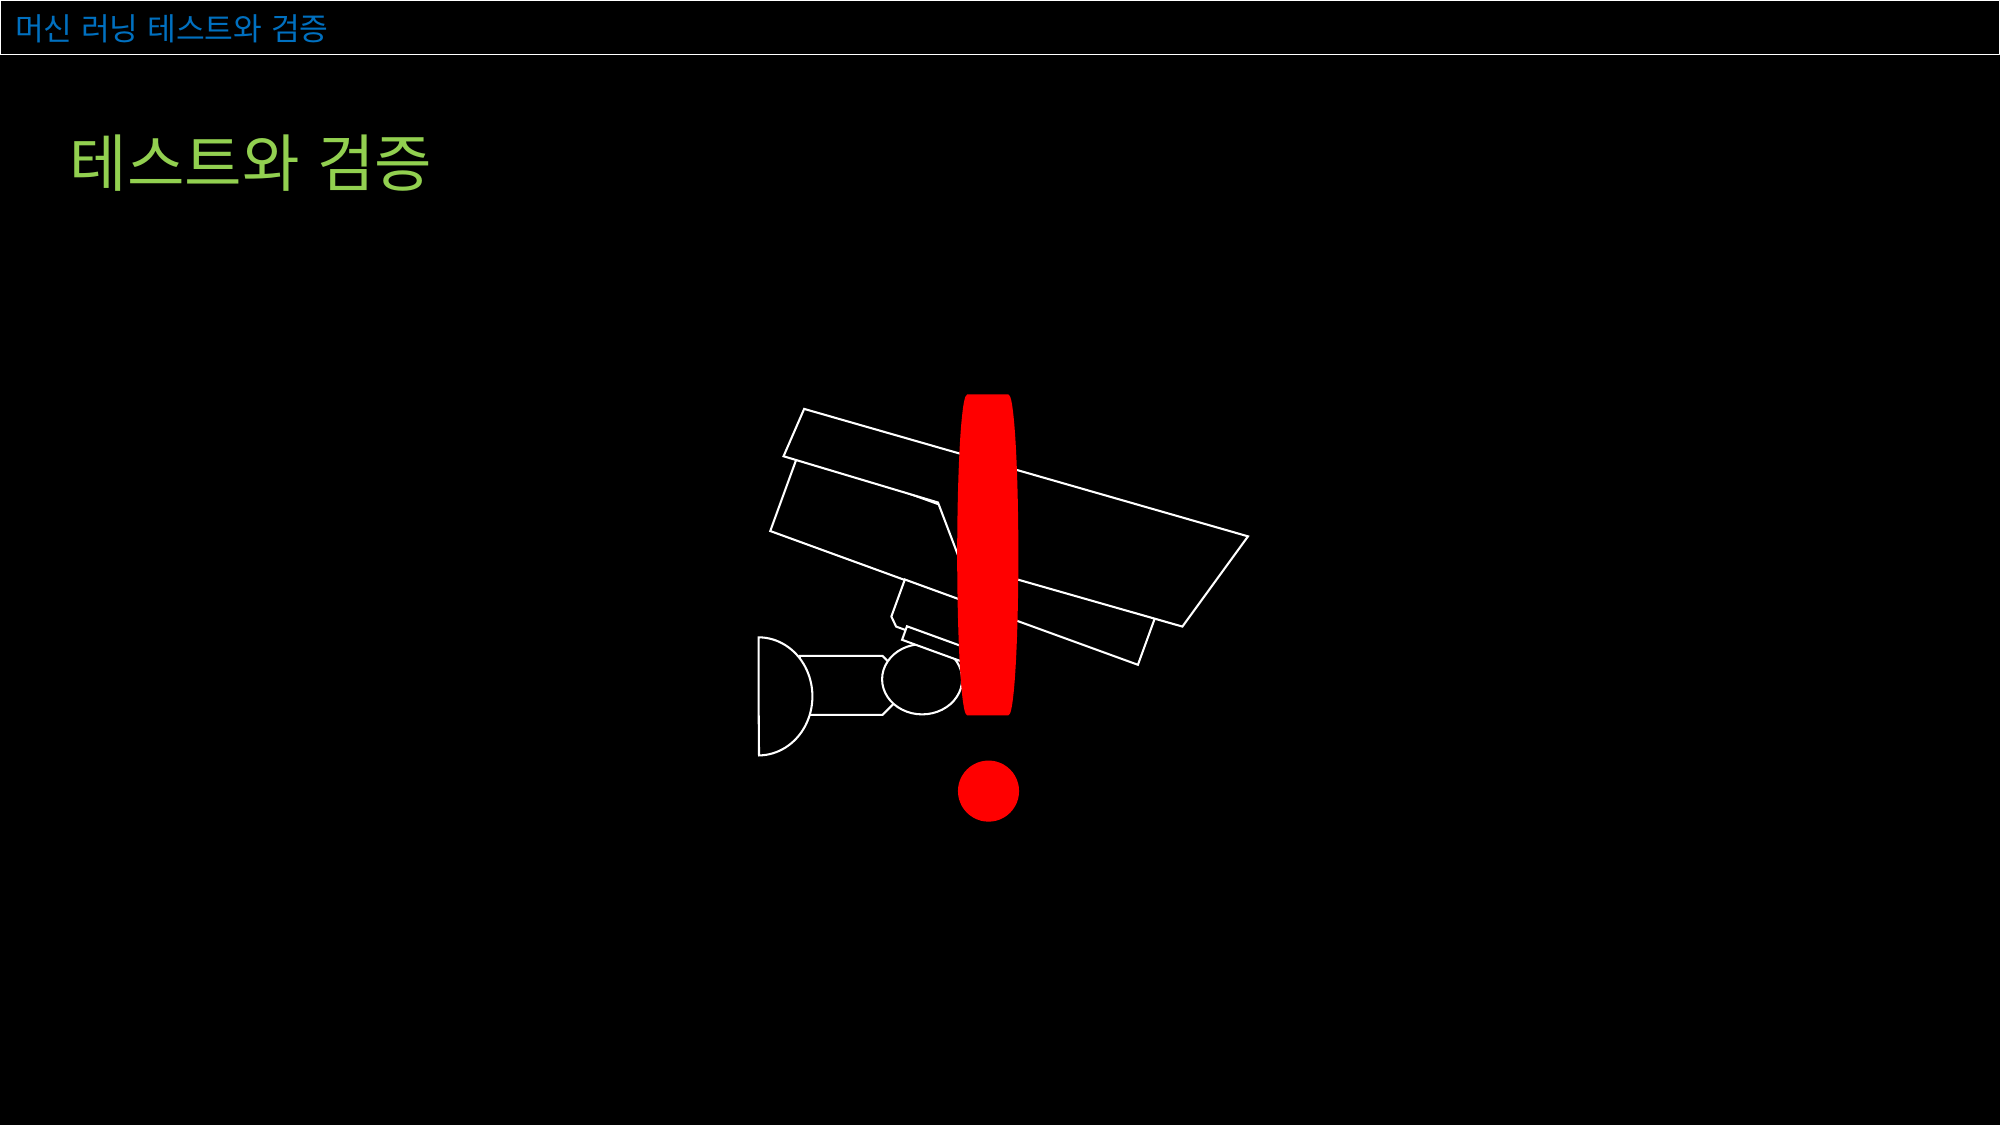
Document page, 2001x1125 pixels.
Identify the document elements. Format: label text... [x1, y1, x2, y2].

list 테스트와 검증 [55, 125, 1816, 188]
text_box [958, 395, 1019, 821]
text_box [704, 408, 958, 756]
text_box [0, 0, 2000, 75]
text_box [1019, 408, 1249, 756]
